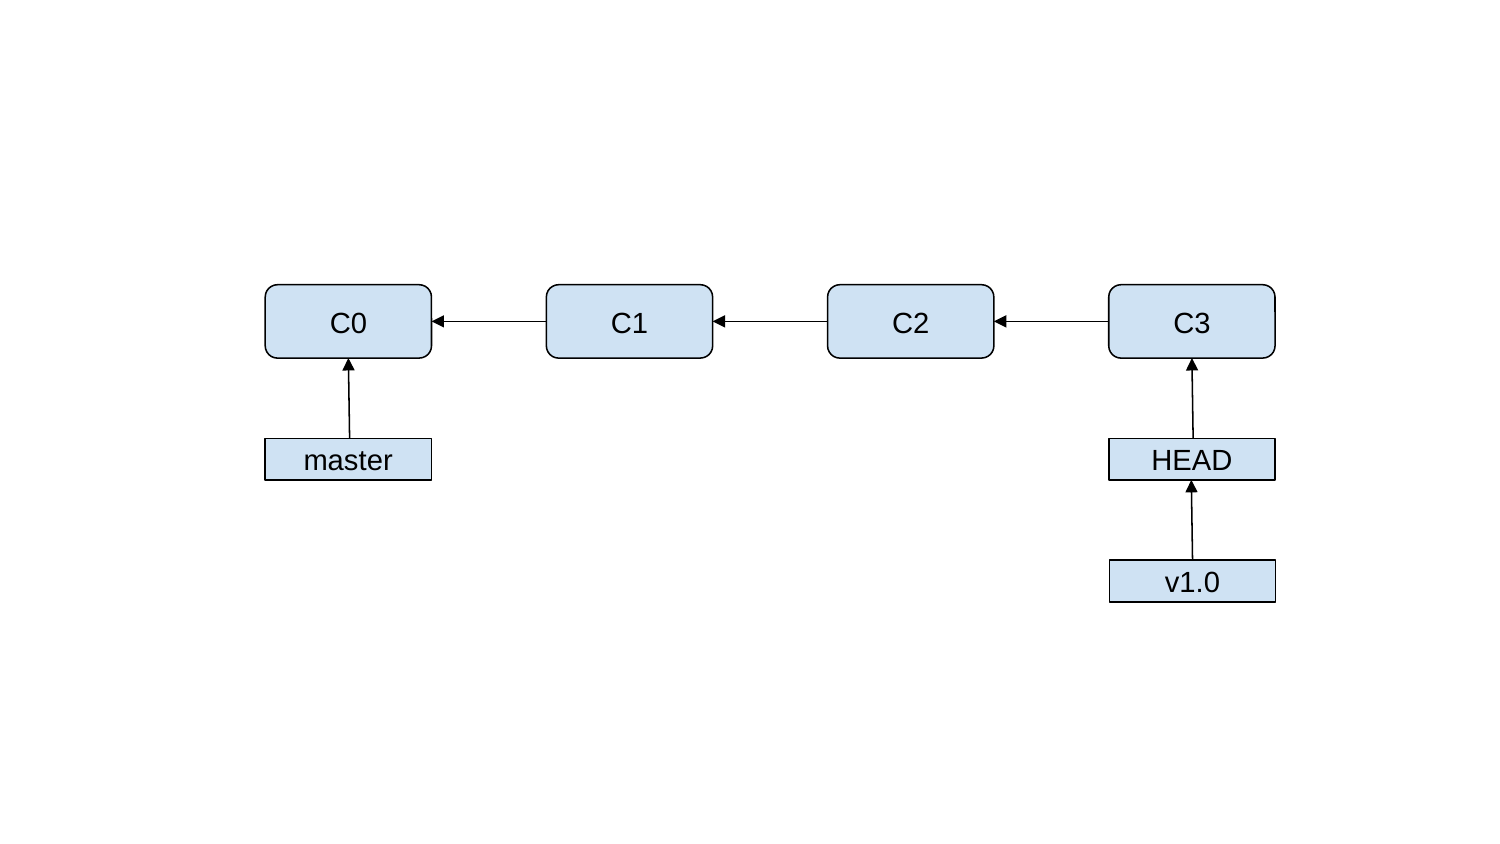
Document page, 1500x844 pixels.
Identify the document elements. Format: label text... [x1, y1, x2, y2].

text_box v1.0 [1109, 560, 1276, 602]
text_box C0 [265, 284, 432, 359]
text_box master [265, 438, 432, 480]
text_box HEAD [1108, 438, 1276, 480]
text_box C2 [827, 284, 994, 359]
text_box C1 [546, 284, 713, 359]
text_box C3 [1108, 284, 1276, 359]
